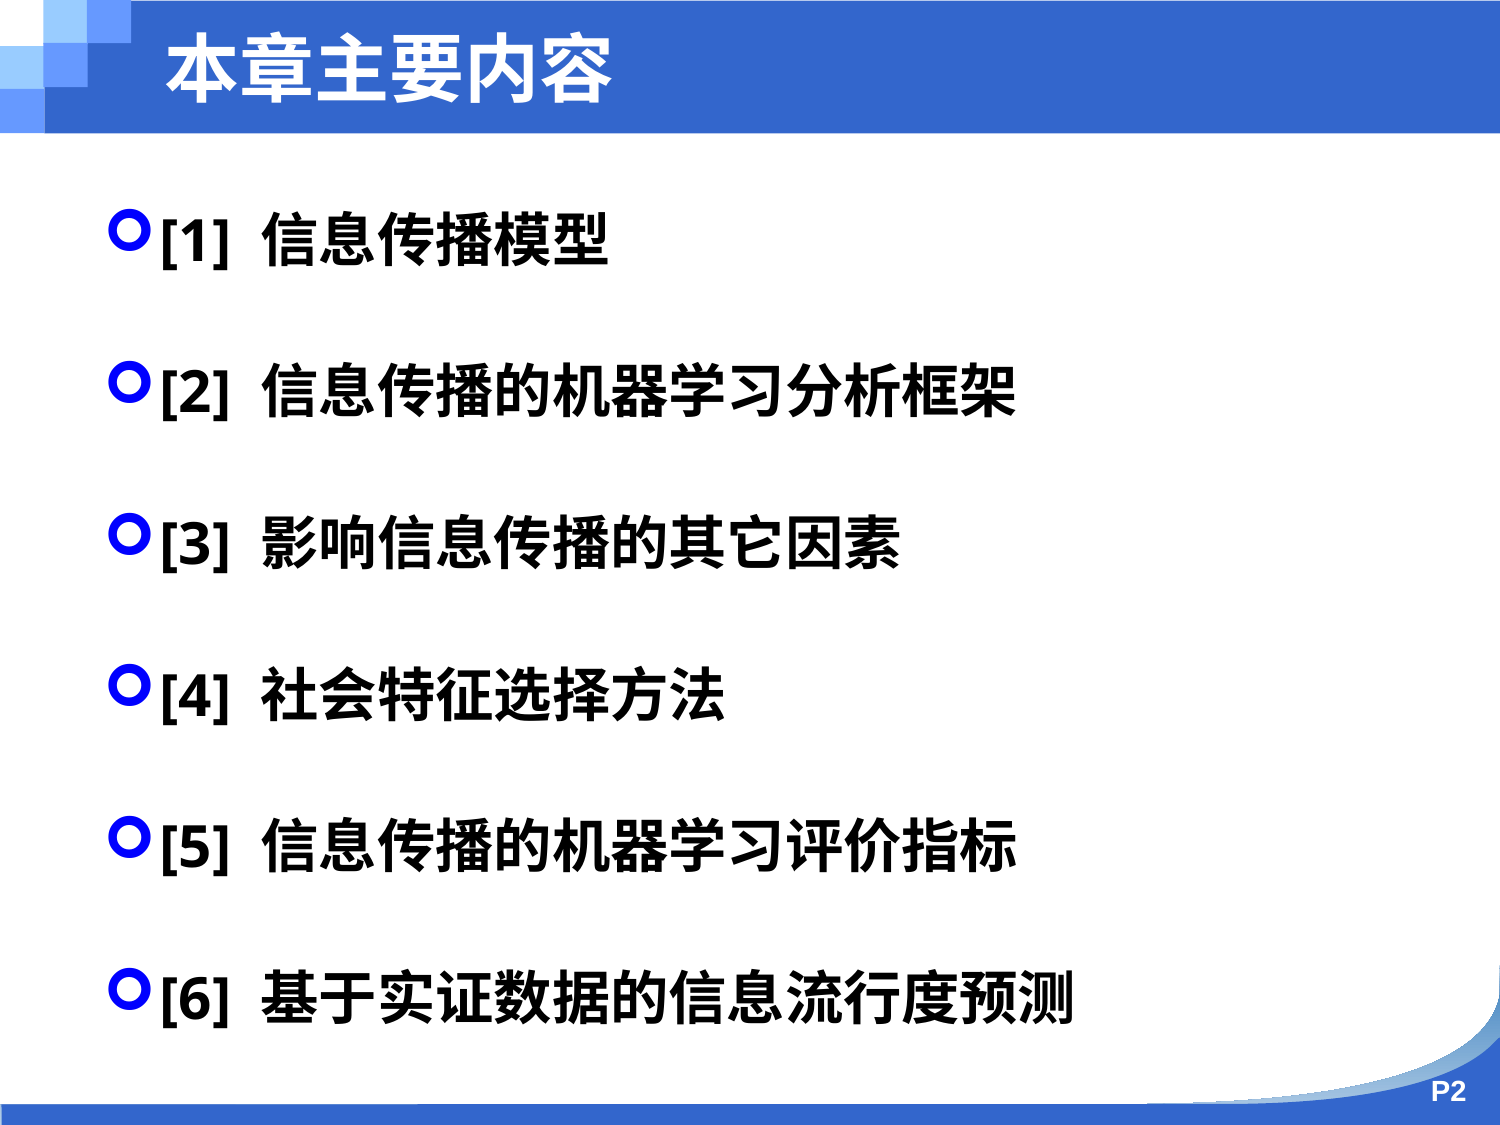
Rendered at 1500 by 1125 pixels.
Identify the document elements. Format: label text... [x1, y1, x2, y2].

text_box 本章主要内容 [149, 14, 1500, 120]
slide_number P2 [1415, 1065, 1500, 1118]
list [1] 信息传播模型 [2] 信息传播的机器学习分析框架 [3] 影响信息传播的其它因素 [4] 社会特征选择方法 [5] 信息传播的机器学习评价指标 [6] 基于实证数据的信息流行度预测 [88, 125, 1439, 1095]
